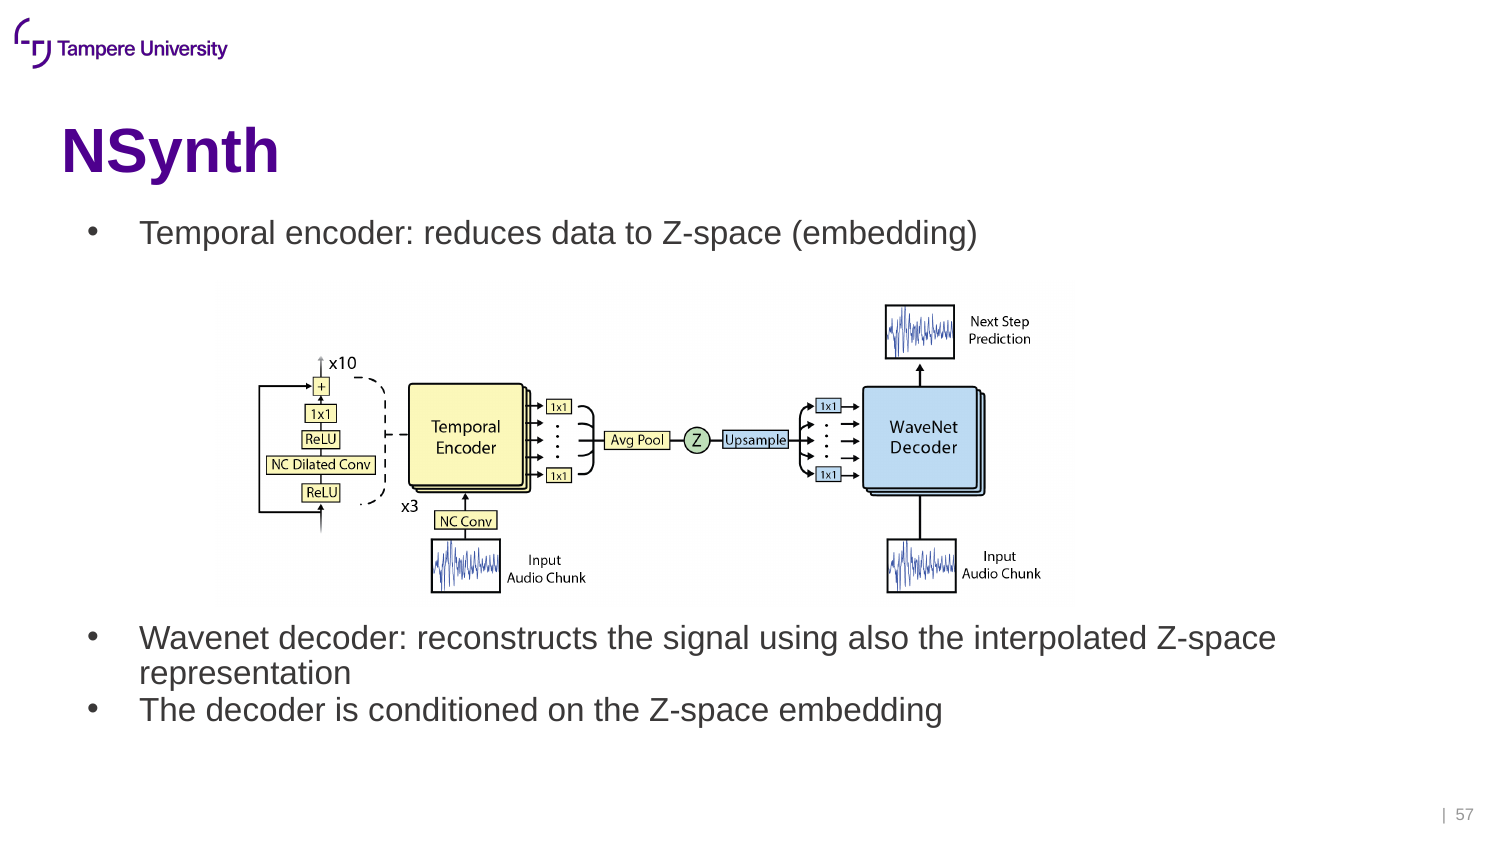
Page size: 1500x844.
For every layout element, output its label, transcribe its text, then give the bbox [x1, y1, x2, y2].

picture [214, 280, 1076, 607]
picture [3, 4, 241, 80]
list Temporal encoder: reduces data to Z-space (embedding) Wavenet decoder: reconstructs the signal using also the interpolated Z-space representation The decoder is conditioned on the Z-space embedding [52, 210, 1433, 792]
slide_number | 57 [1439, 798, 1486, 830]
title NSynth [50, 112, 1345, 192]
